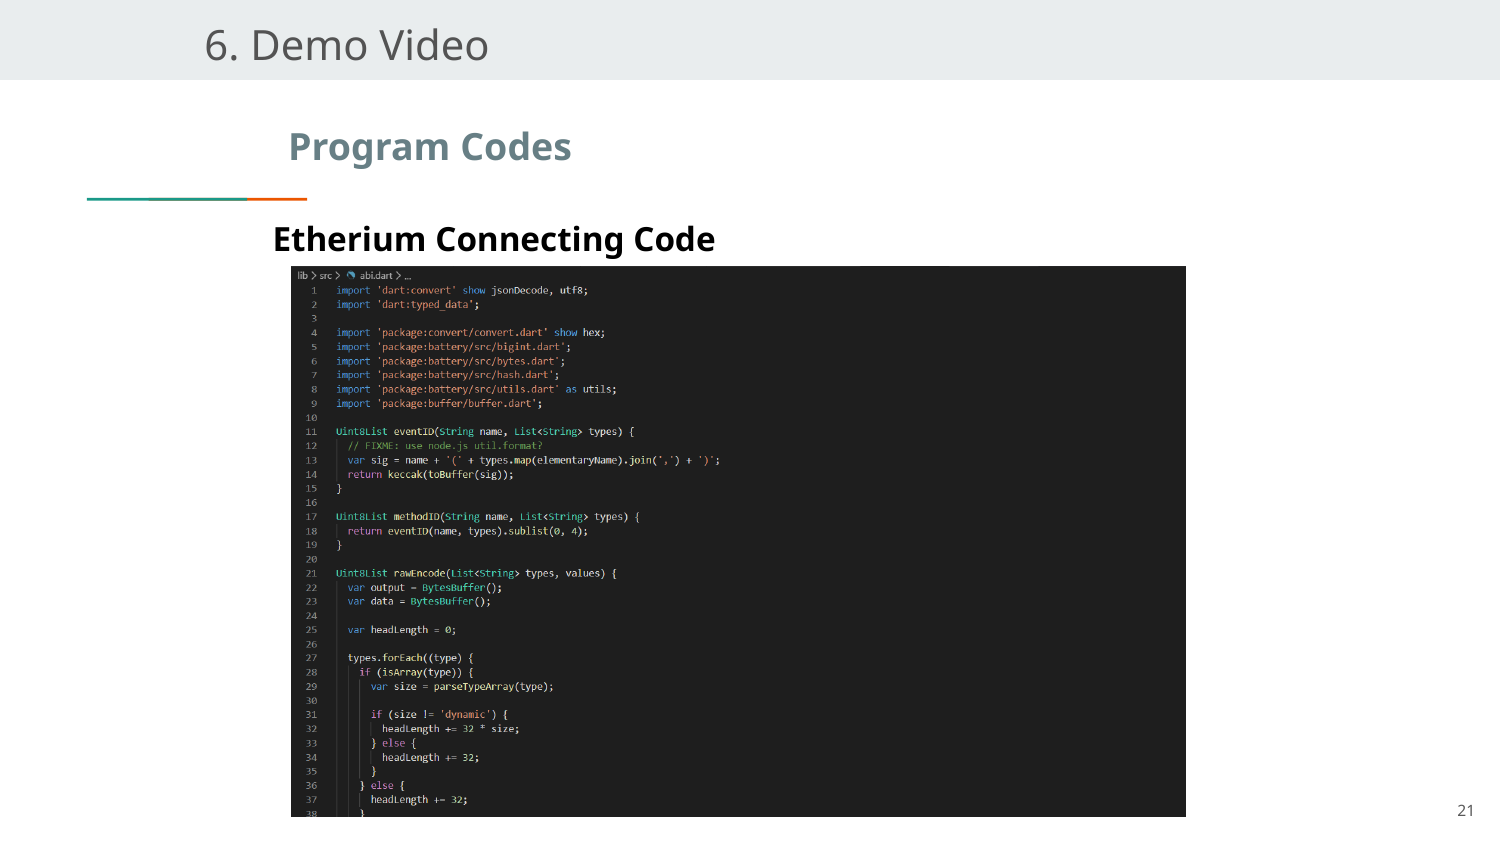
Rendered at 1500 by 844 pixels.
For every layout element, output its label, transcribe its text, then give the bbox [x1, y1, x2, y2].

text_box Etherium Connecting Code [258, 210, 732, 266]
picture [291, 265, 1186, 817]
slide_number 21 [1400, 779, 1491, 844]
text_box 6. Demo Video [189, 11, 505, 77]
text_box Program Codes [220, 120, 1167, 187]
